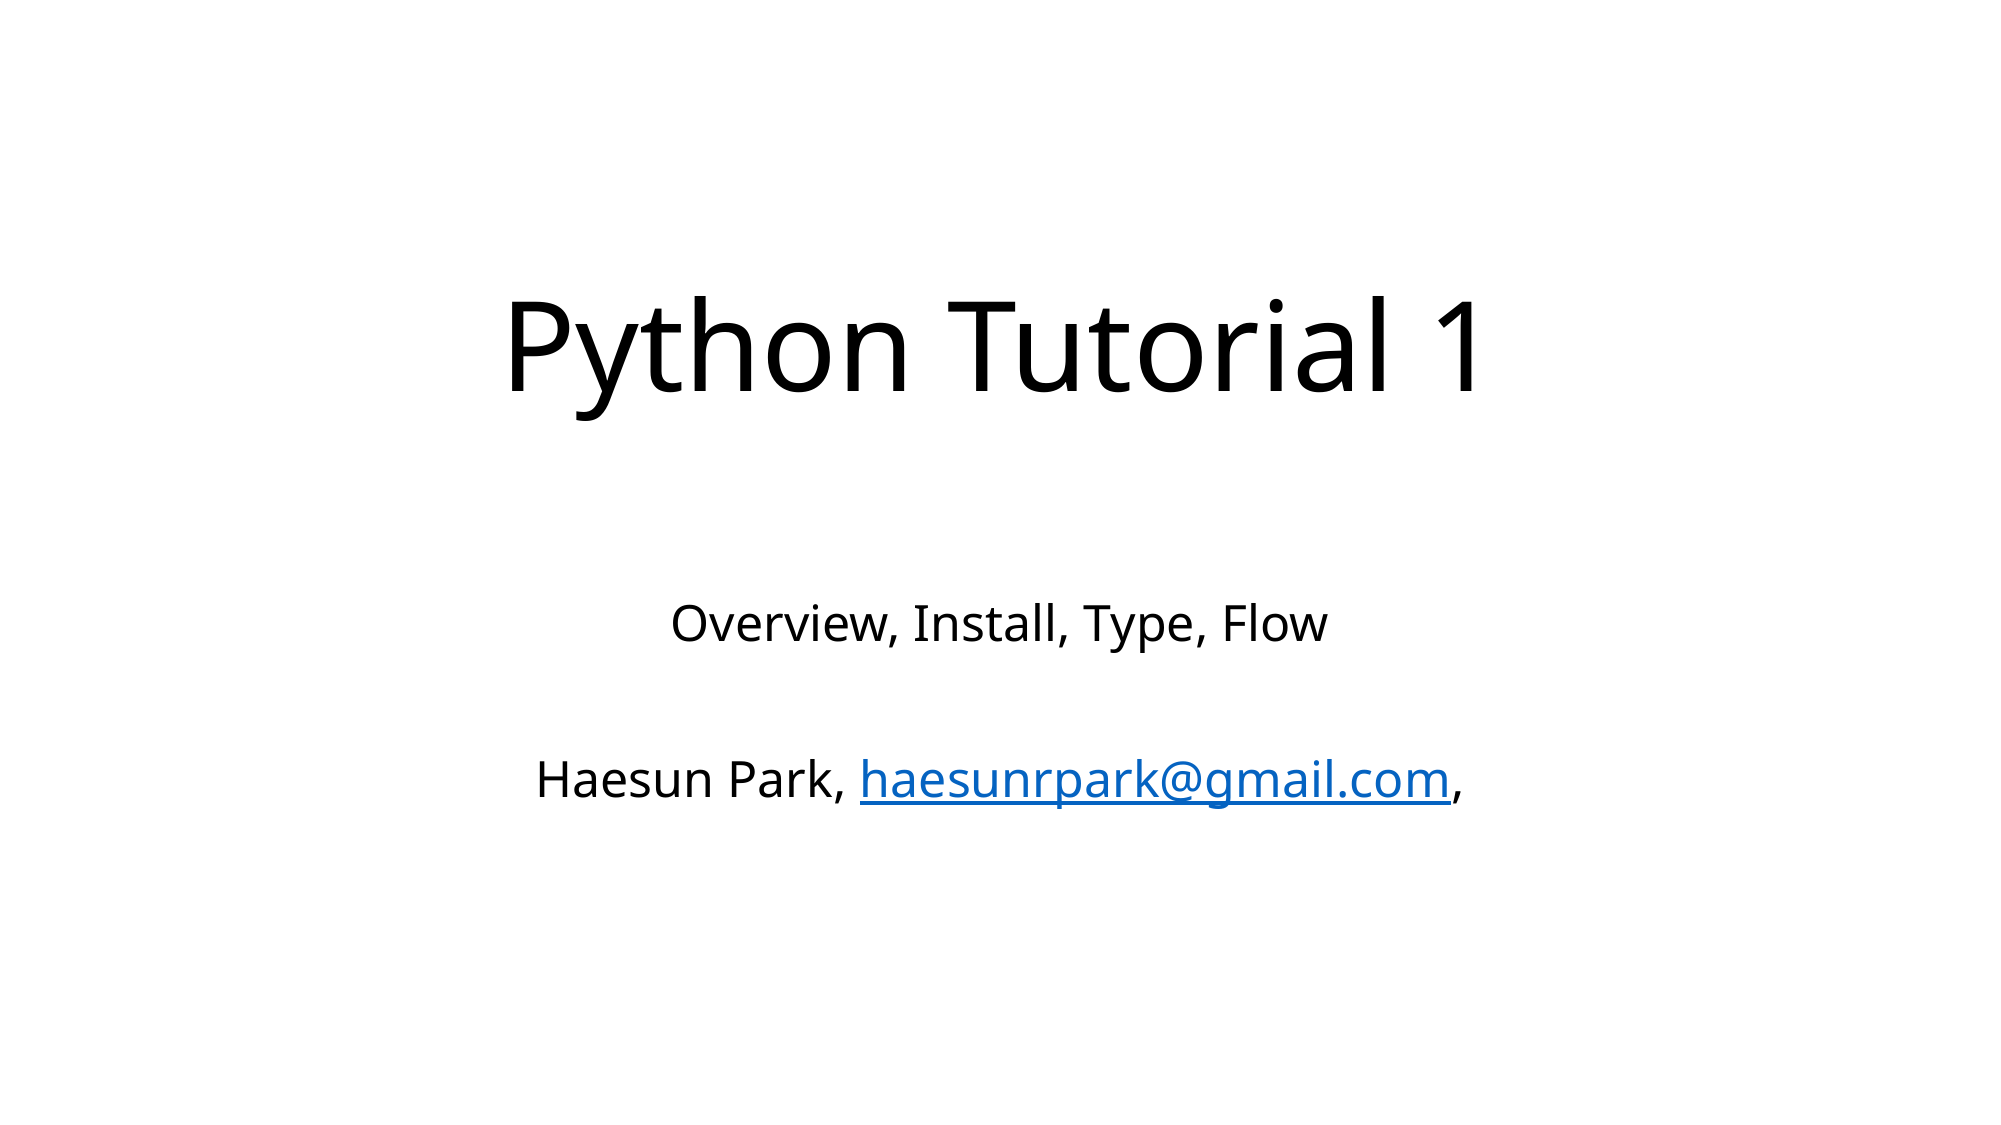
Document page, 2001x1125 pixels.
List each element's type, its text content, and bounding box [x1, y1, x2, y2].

subtitle Overview, Install, Type, Flow Haesun Park, haesunrpark@gmail.com, [249, 590, 1750, 863]
title Python Tutorial 1 [249, 184, 1750, 576]
